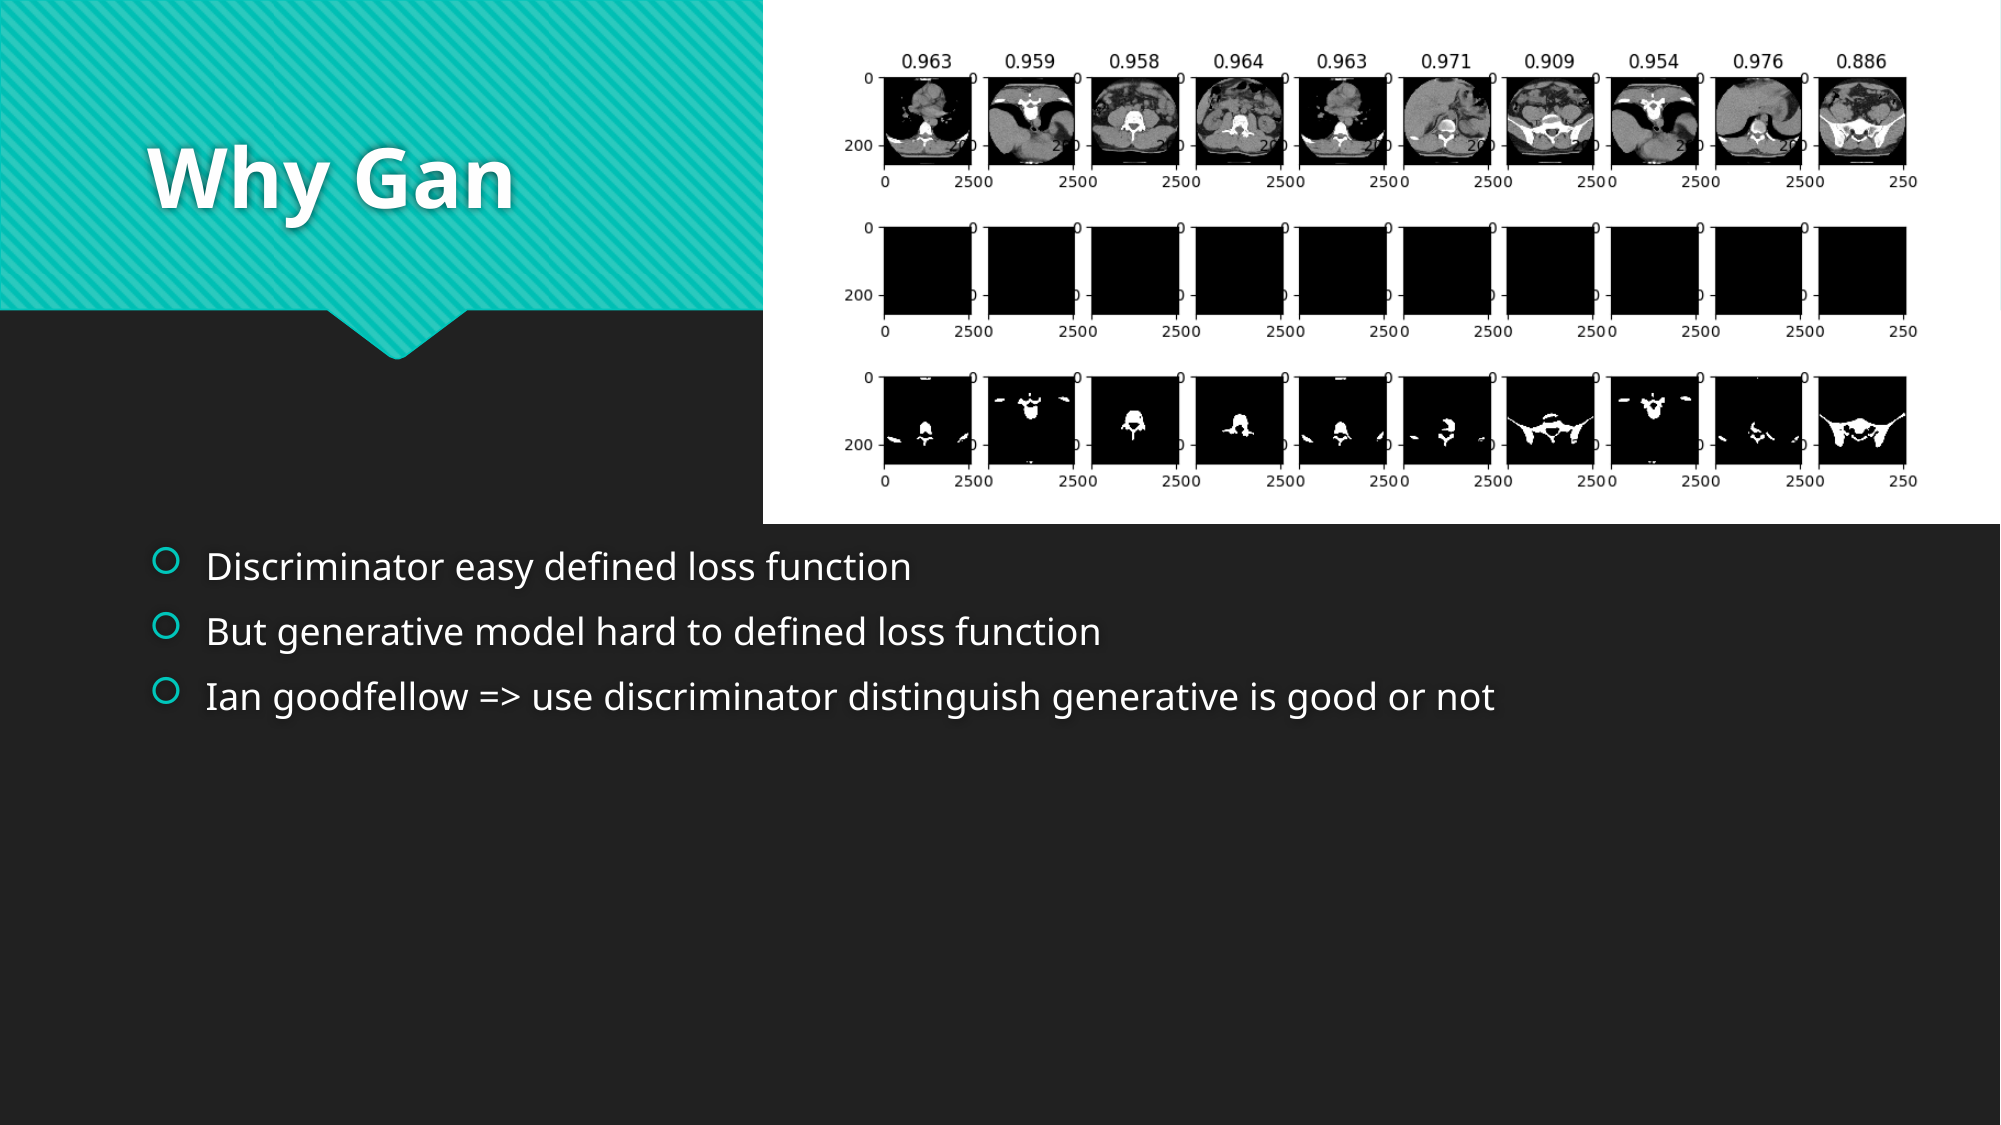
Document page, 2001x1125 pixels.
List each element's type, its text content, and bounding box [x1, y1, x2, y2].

picture [763, 0, 2000, 524]
list Discriminator easy defined loss function But generative model hard to defined loss function Ian goodfellow => use discriminator distinguish generative is good or not [134, 364, 1866, 962]
title Why Gan [132, 73, 763, 233]
